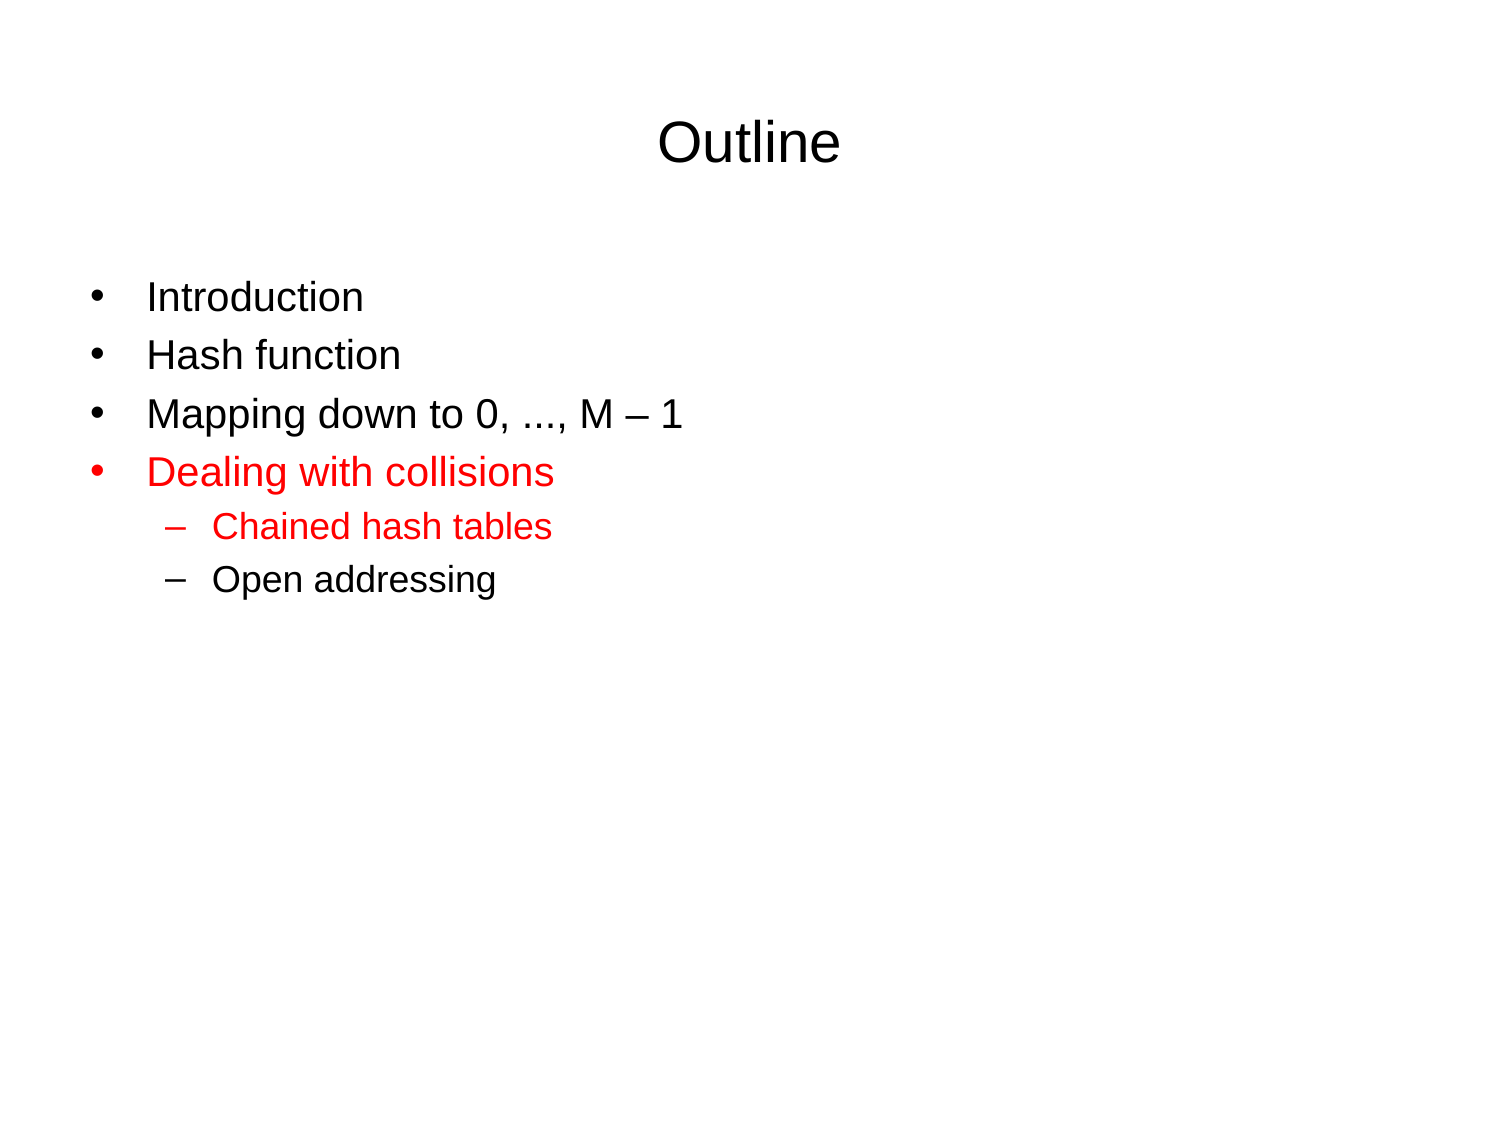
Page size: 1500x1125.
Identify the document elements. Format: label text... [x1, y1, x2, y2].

title Outline [74, 44, 1426, 233]
list Introduction Hash function Mapping down to 0, ..., M – 1 Dealing with collisions Chained hash tables Open addressing [74, 262, 1426, 1006]
